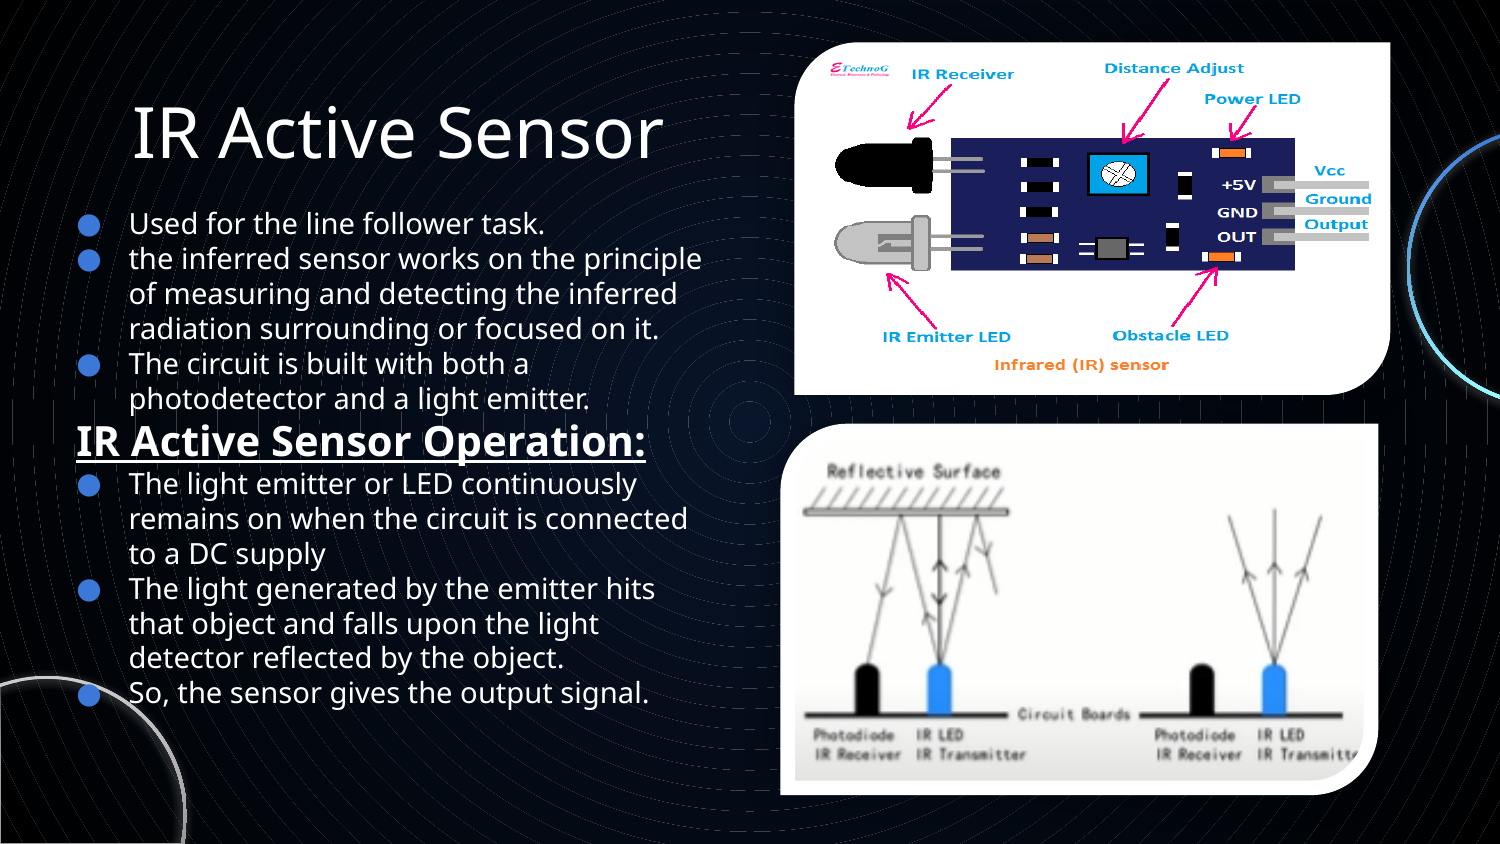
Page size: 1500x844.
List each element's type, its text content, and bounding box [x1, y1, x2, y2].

title IR Active Sensor [116, 72, 775, 167]
list Used for the line follower task. the inferred sensor works on the principle of measuring and detecting the inferred radiation surrounding or focused on it. The circuit is built with both a photodetector and a light emitter. IR Active Sensor Operation: The light emitter or LED continuously remains on when the circuit is connected to a DC supply The light generated by the emitter hits that object and falls upon the light detector reflected by the object. So, the sensor gives the output signal. [38, 190, 727, 662]
picture [801, 49, 1384, 388]
picture [787, 430, 1372, 789]
